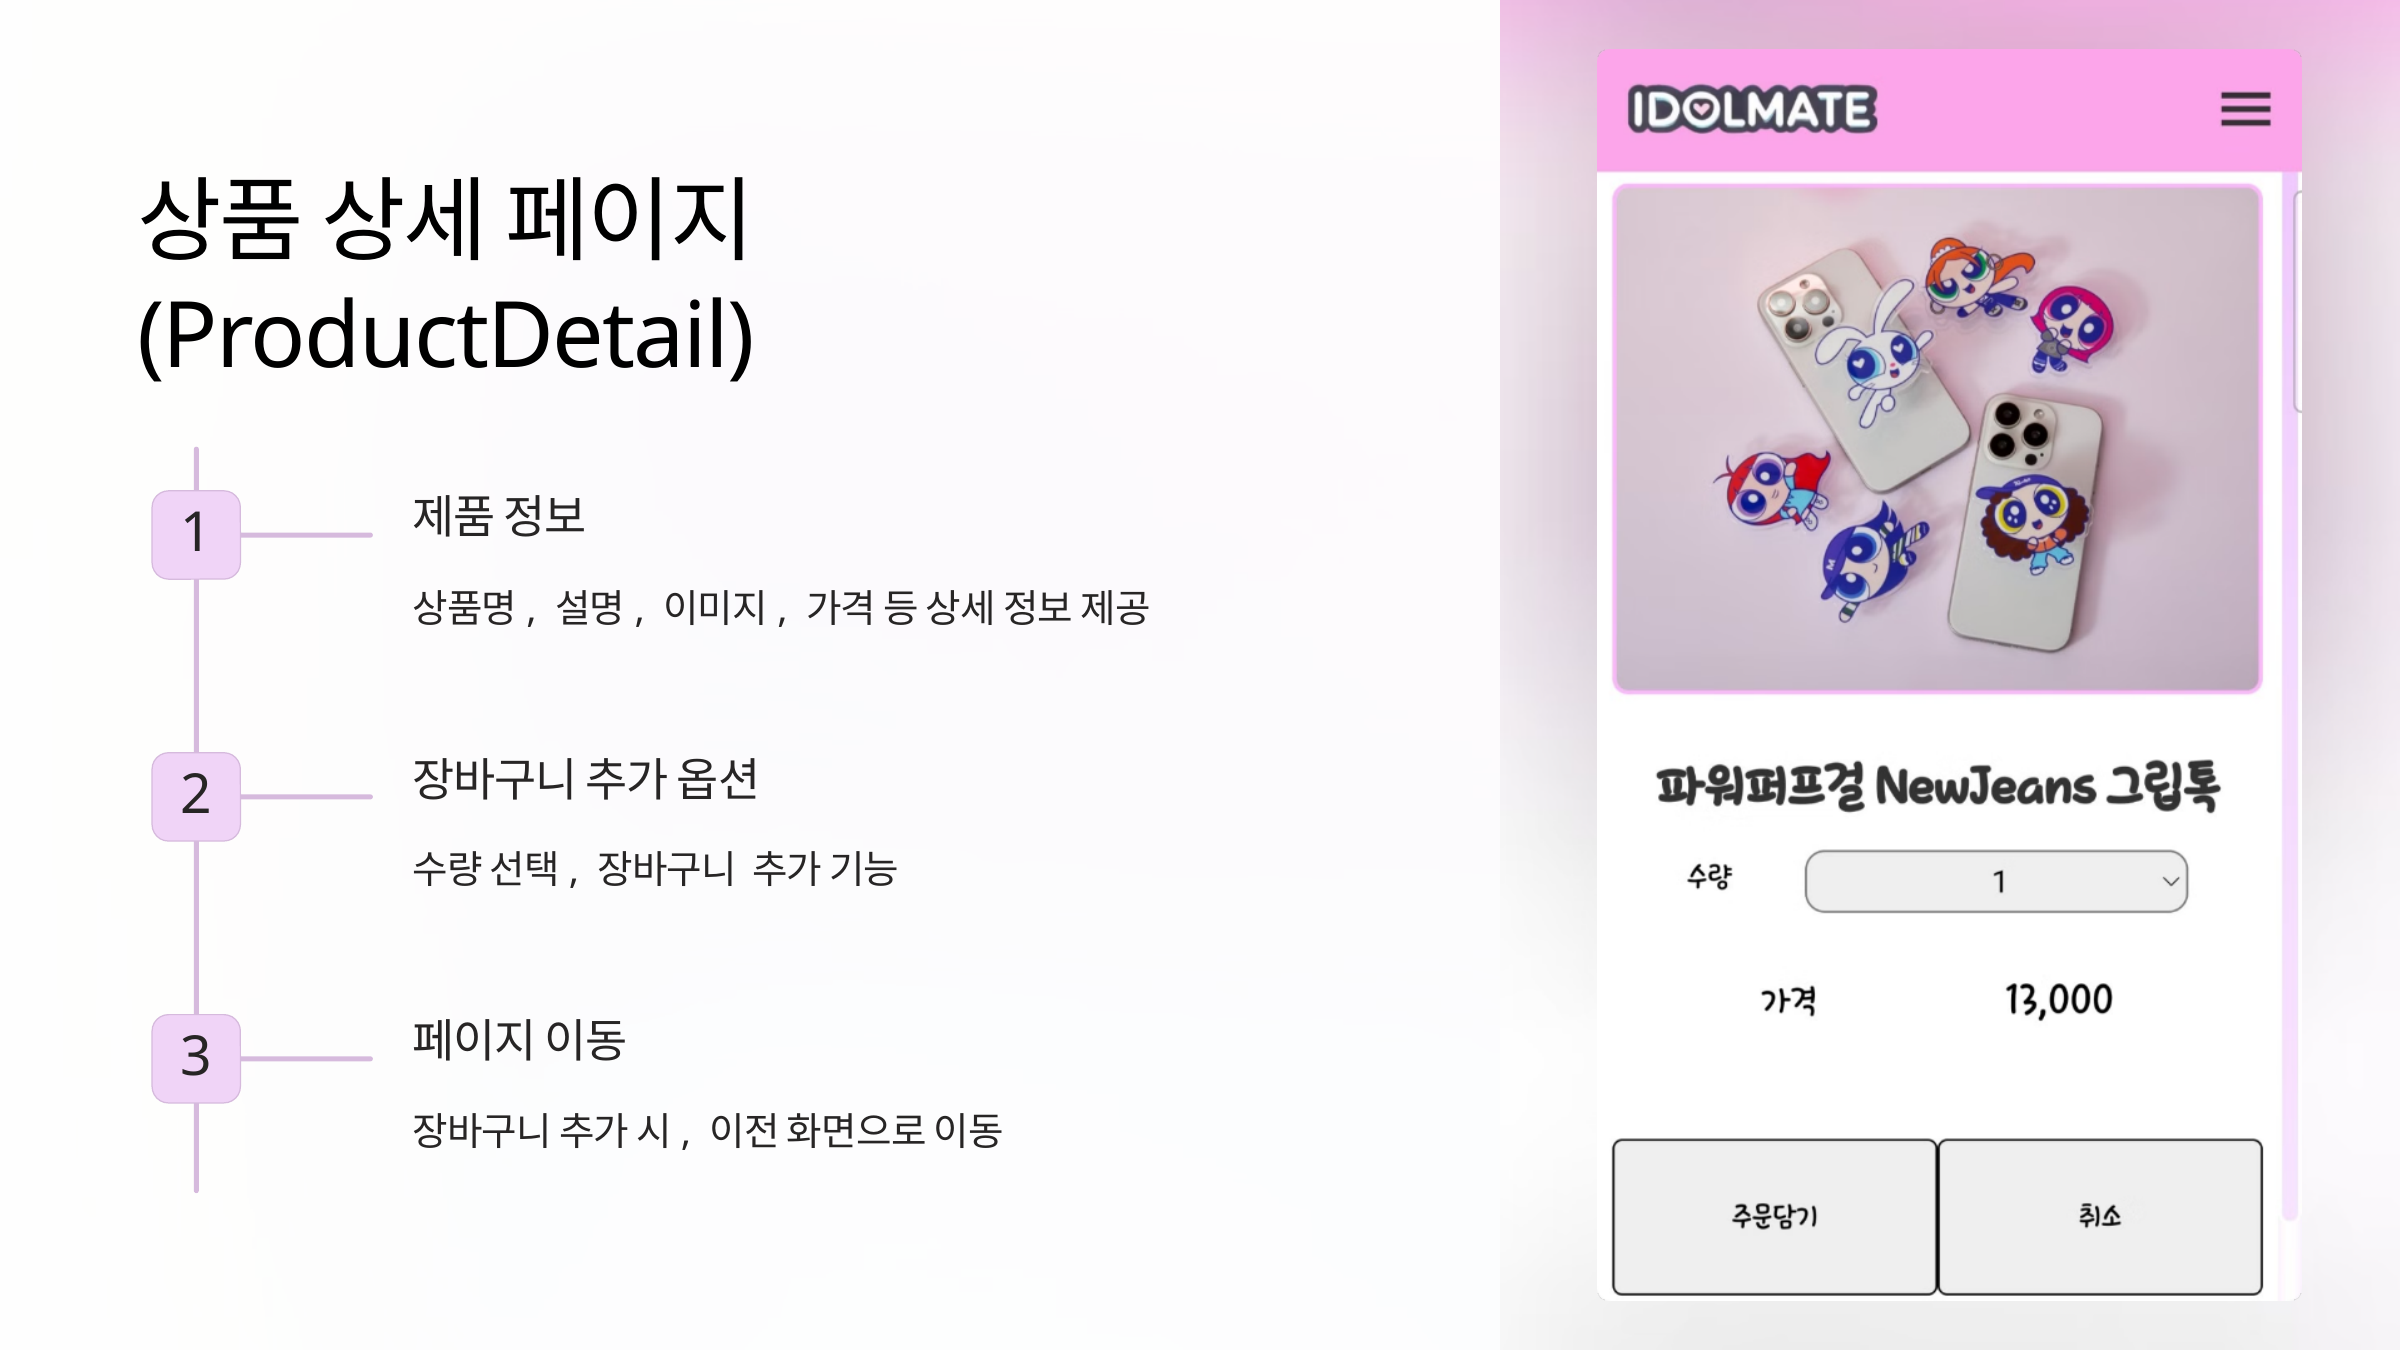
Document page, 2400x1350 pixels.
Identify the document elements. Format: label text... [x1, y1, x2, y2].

text_box 장바구니 추가 시, 이전 화면으로 이동 [412, 1090, 1363, 1154]
text_box 상품 상세 페이지 (ProductDetail) [137, 156, 1363, 388]
text_box [152, 490, 241, 580]
text_box [193, 446, 199, 490]
text_box [241, 794, 373, 800]
text_box 제품 정보 [412, 485, 875, 544]
text_box [193, 1103, 199, 1194]
text_box 2 [182, 769, 211, 825]
text_box 3 [182, 1031, 211, 1087]
text_box [241, 1056, 373, 1062]
text_box [241, 532, 373, 538]
text_box [152, 1014, 241, 1103]
text_box 페이지 이동 [412, 1009, 875, 1068]
text_box 상품명, 설명, 이미지, 가격 등 상세 정보 제공 [412, 567, 1363, 630]
text_box 수량 선택, 장바구니 추가 기능 [412, 829, 1363, 892]
text_box [193, 580, 199, 752]
text_box 장바구니 추가 옵션 [412, 747, 875, 806]
picture [1499, 0, 2400, 1350]
text_box [193, 842, 199, 1014]
text_box 1 [182, 507, 211, 563]
text_box [152, 752, 241, 842]
